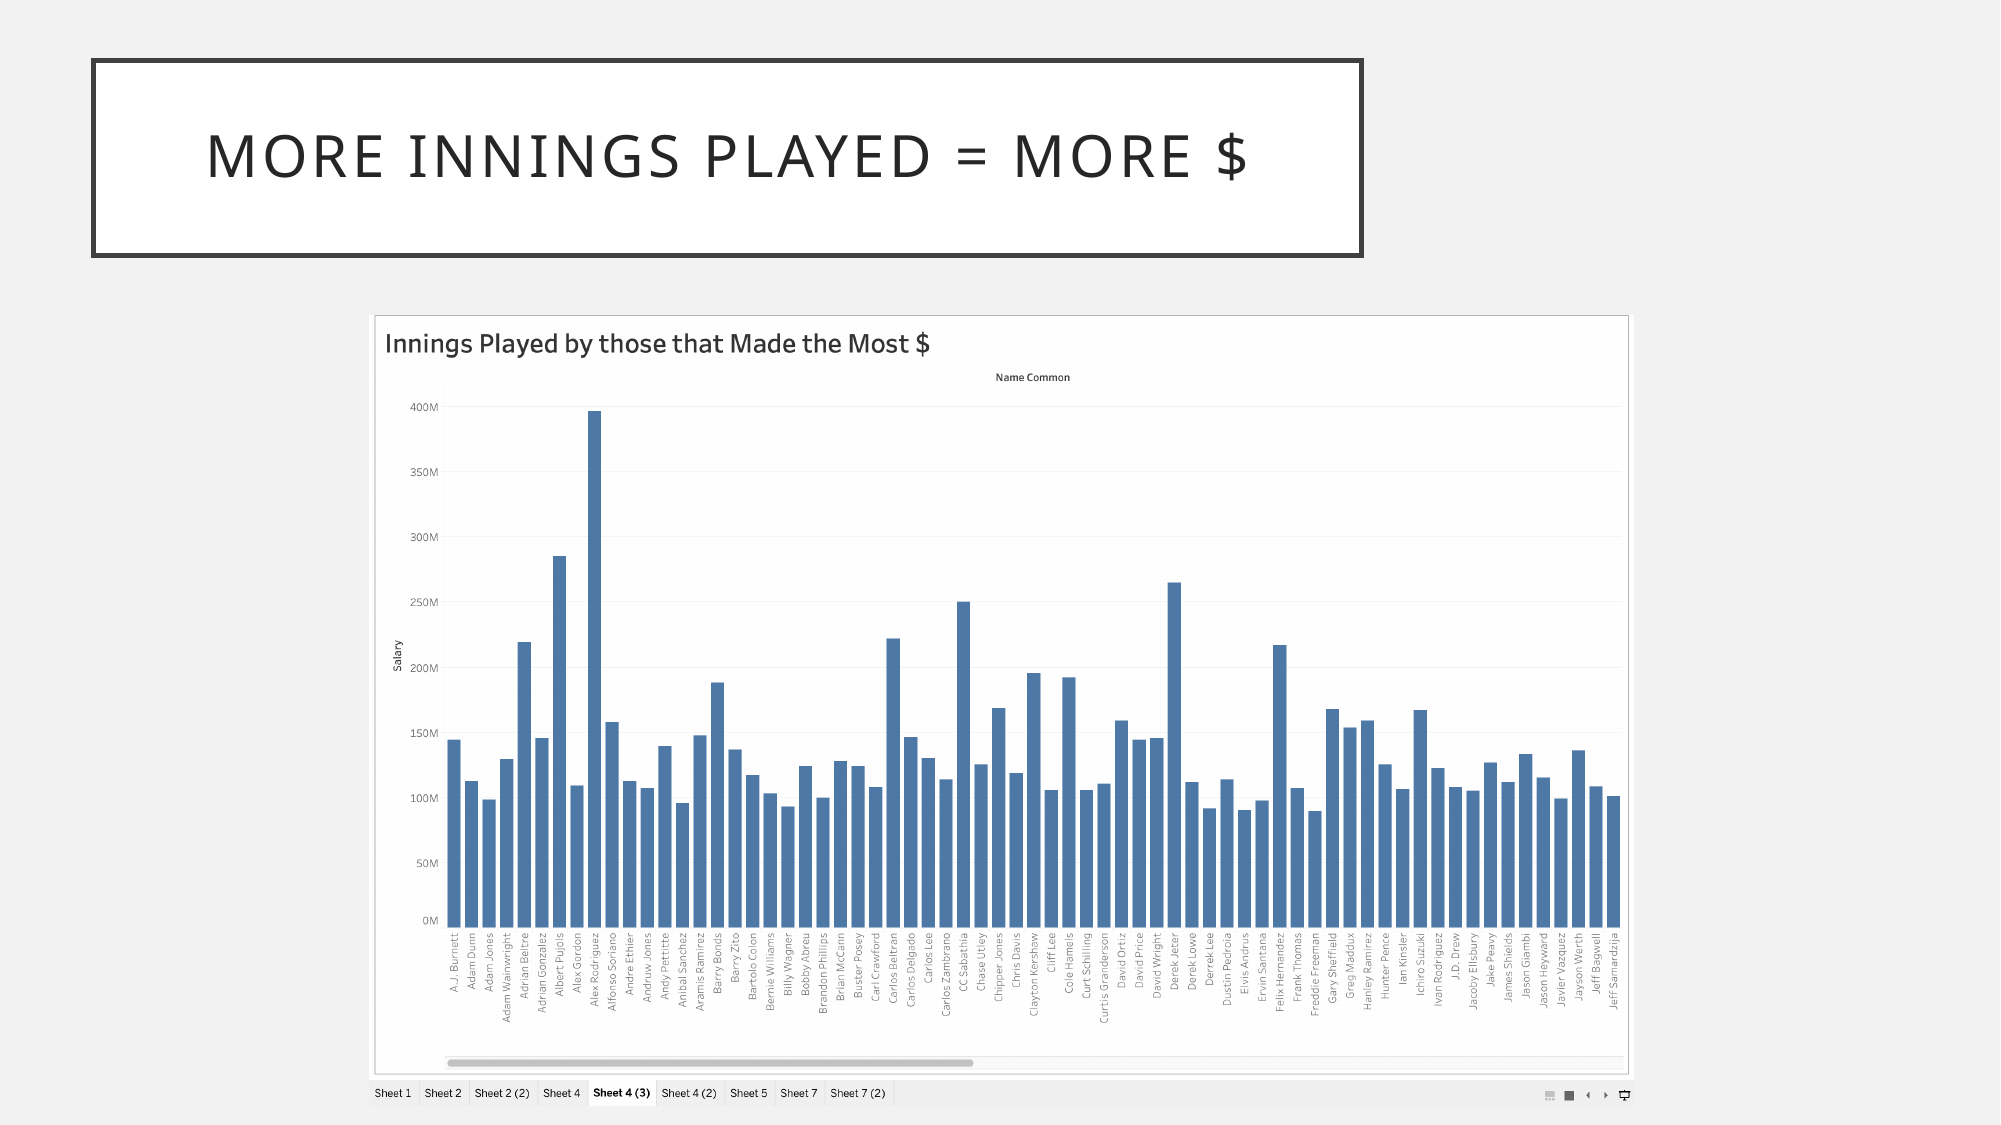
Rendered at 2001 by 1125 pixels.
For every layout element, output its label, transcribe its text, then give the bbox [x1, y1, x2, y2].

title More Innings Played = More $ [91, 58, 1364, 258]
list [369, 315, 1634, 1106]
